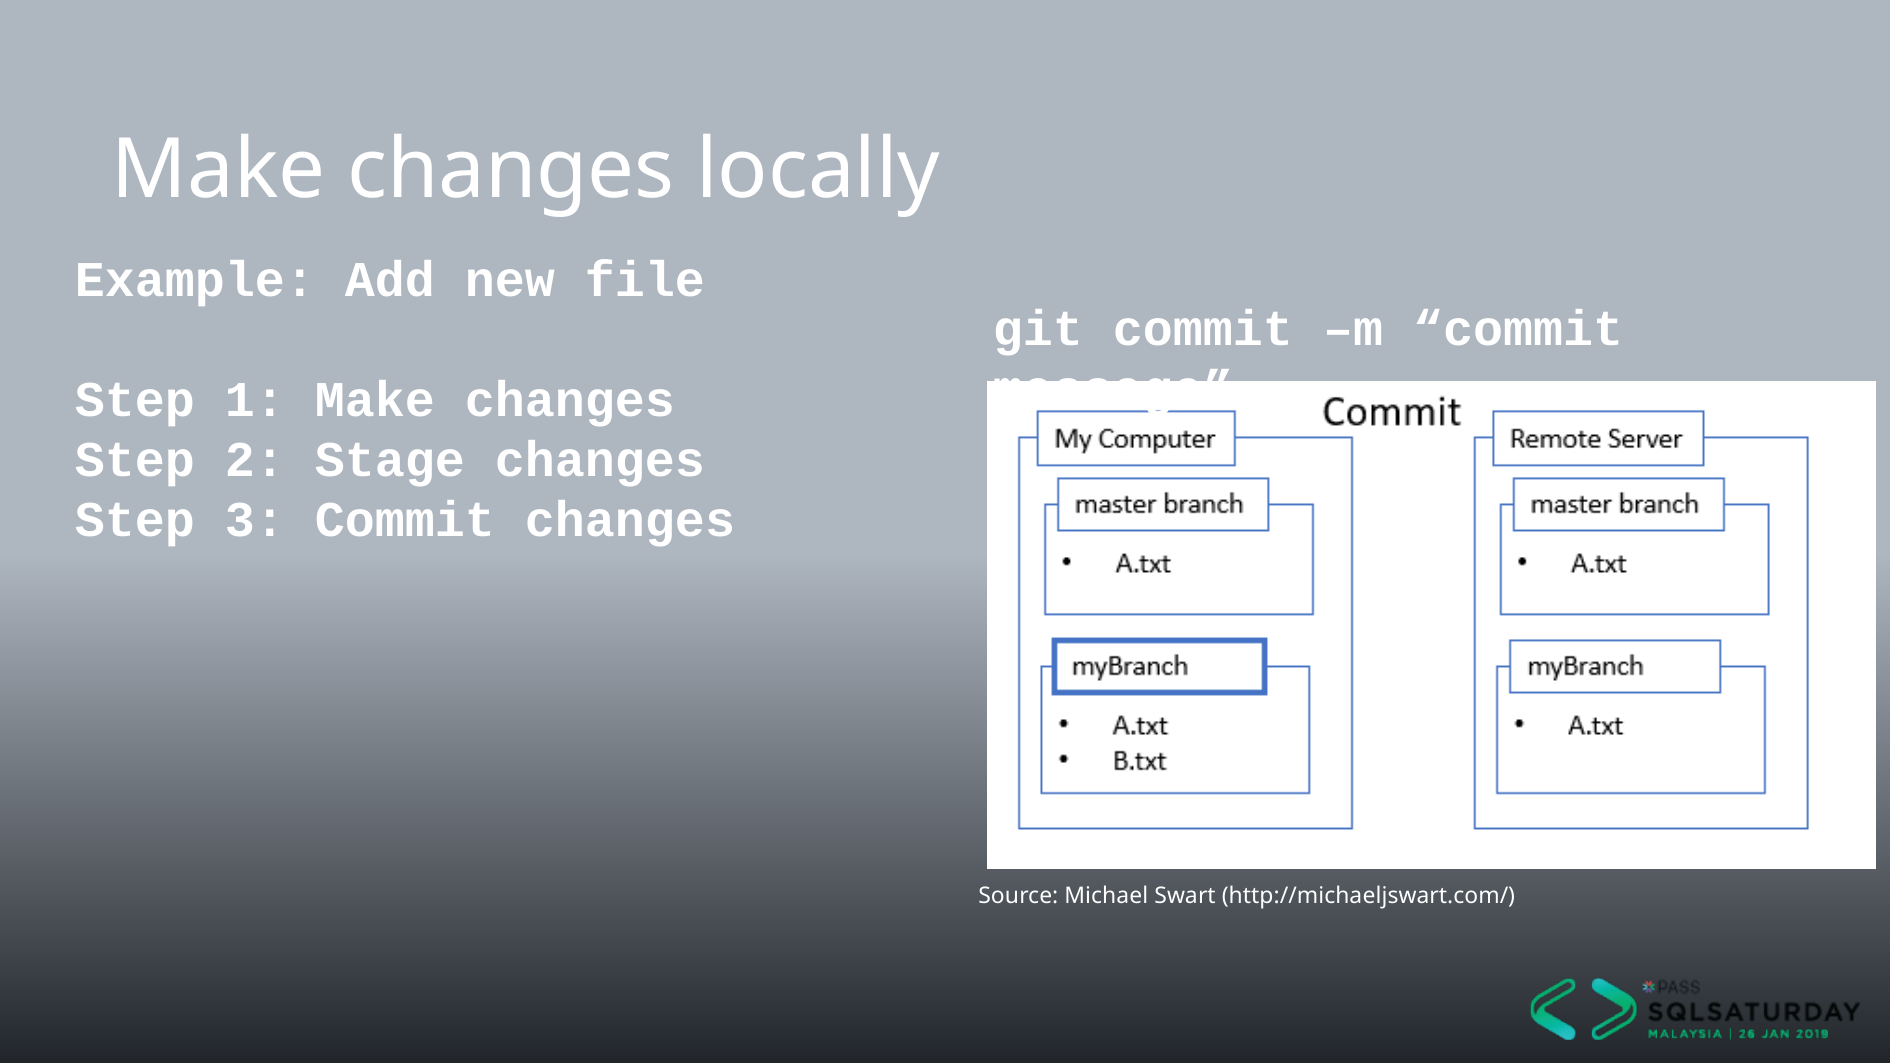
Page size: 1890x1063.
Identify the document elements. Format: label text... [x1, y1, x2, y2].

text_box Example: Add new file Step 1: Make changes Step 2: Stage changes Step 3: Commit changes [60, 239, 882, 554]
text_box Source: Michael Swart (http://michaeljswart.com/) [963, 873, 1531, 916]
picture [987, 381, 1876, 869]
text_box Make changes locally [97, 106, 957, 222]
picture [1529, 977, 1890, 1042]
text_box git commit –m “commit message” [978, 288, 1890, 423]
